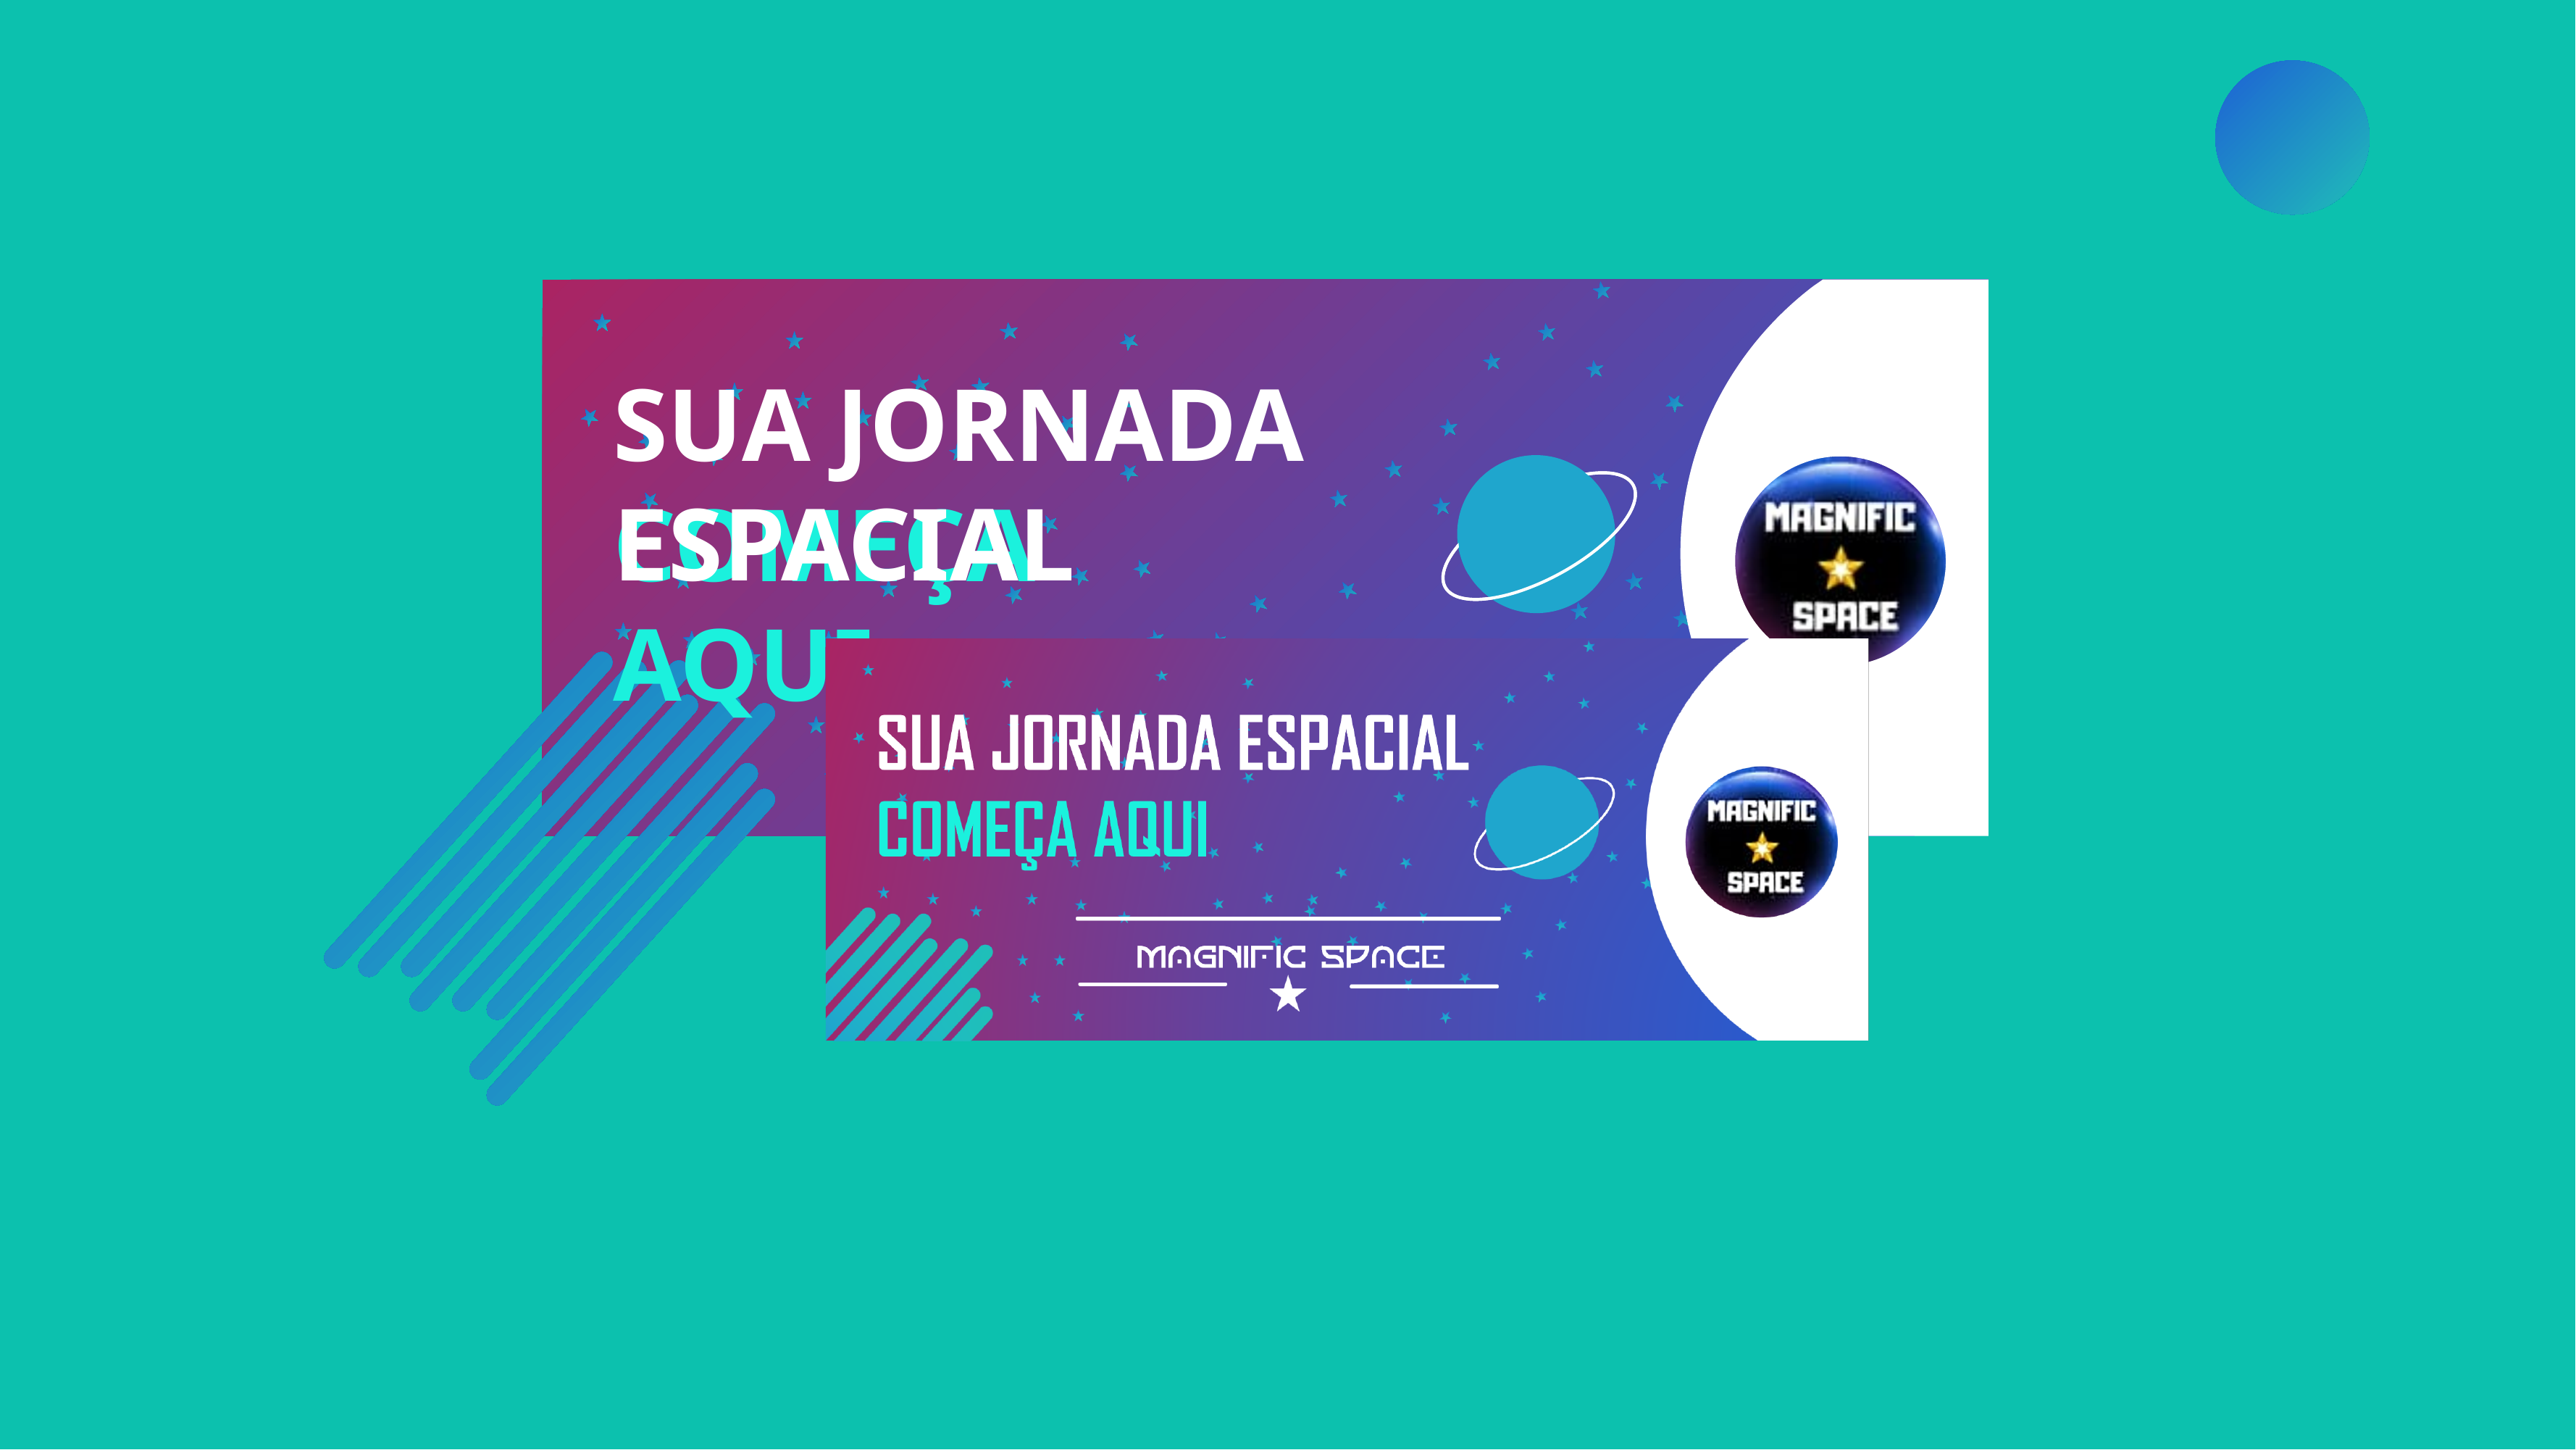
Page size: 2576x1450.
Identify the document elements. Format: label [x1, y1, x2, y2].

text_box [457, 279, 1997, 1157]
text_box [2214, 59, 2371, 217]
picture [825, 638, 1874, 1042]
